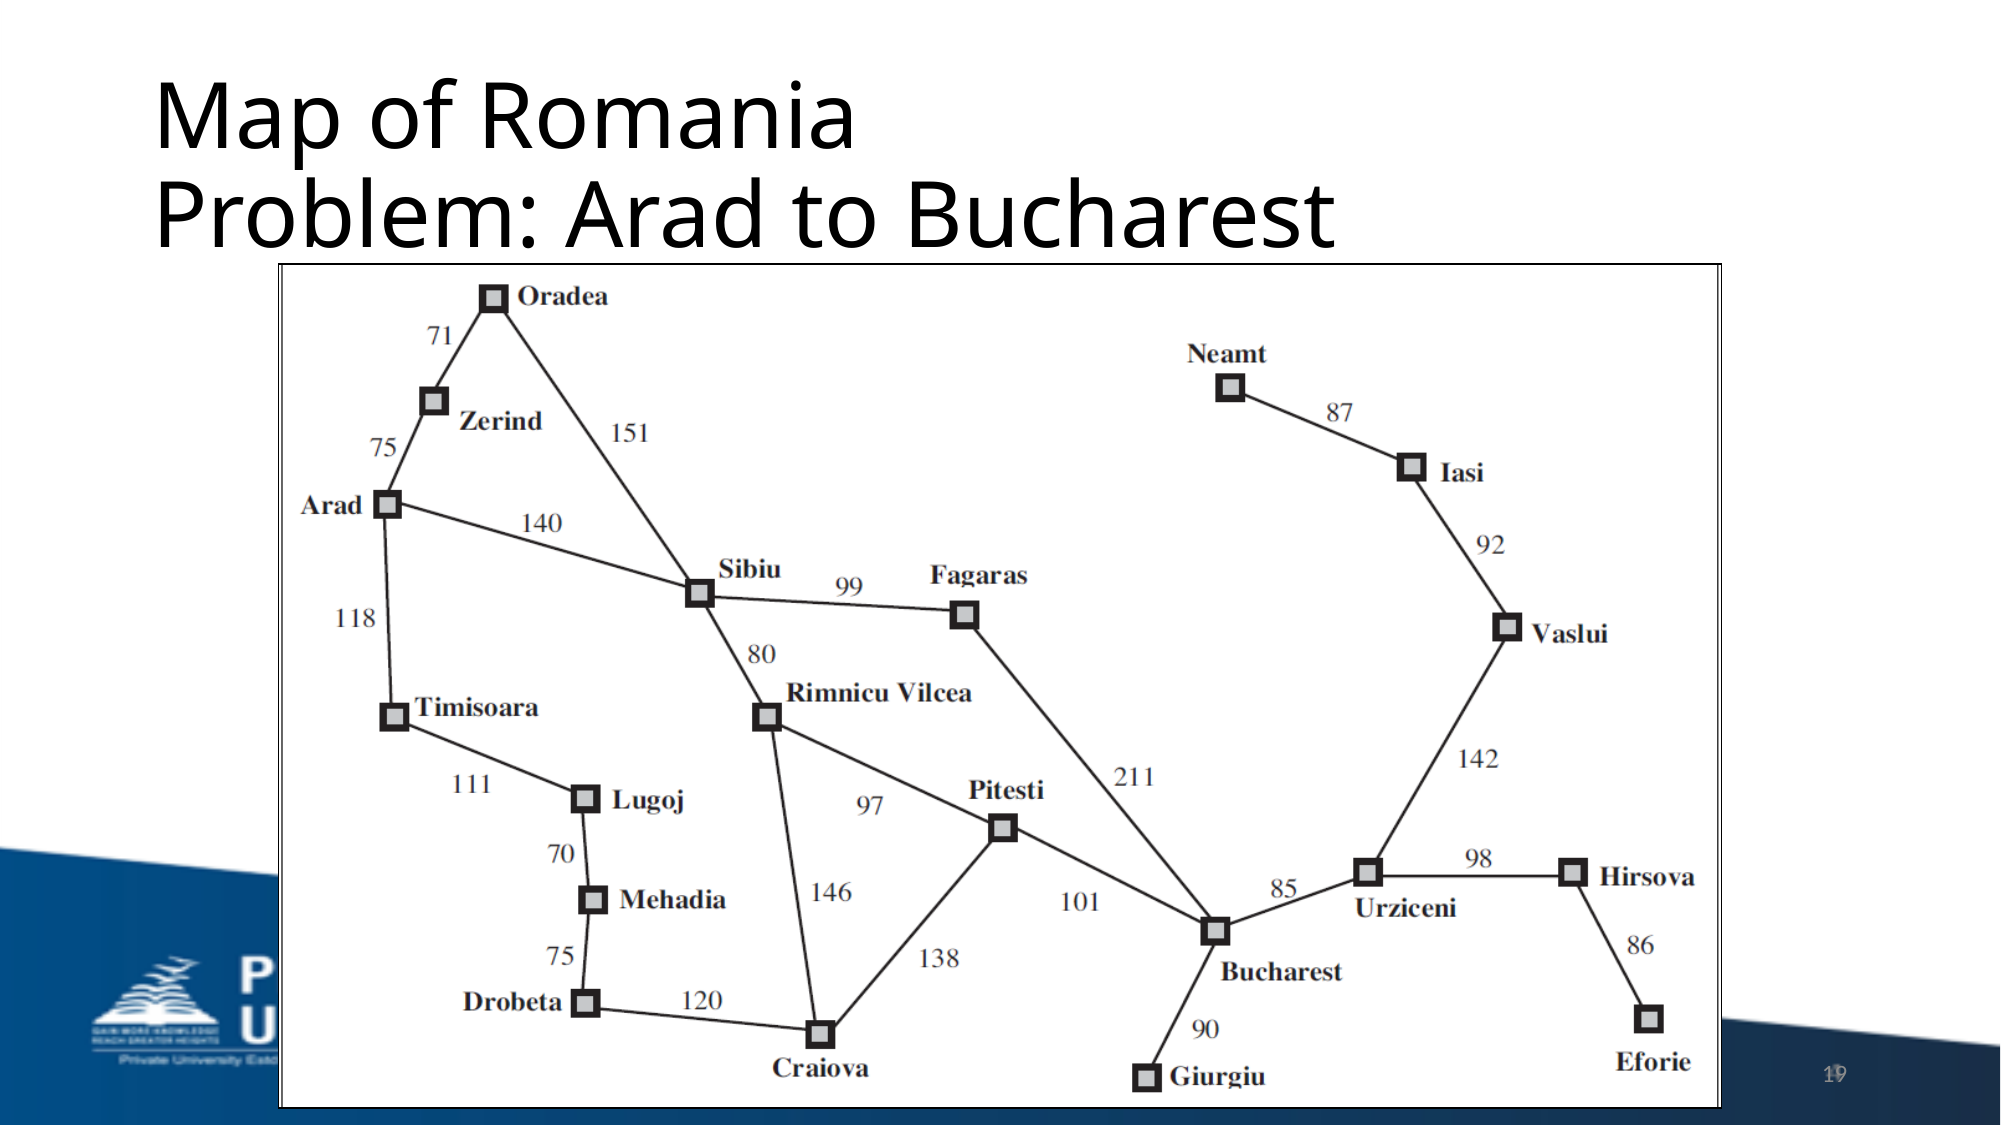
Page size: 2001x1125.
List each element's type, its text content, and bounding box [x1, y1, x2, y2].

title Map of Romania Problem: Arad to Bucharest [137, 59, 1863, 278]
slide_number 19 [1721, 1042, 1863, 1103]
picture [0, 0, 2001, 1125]
